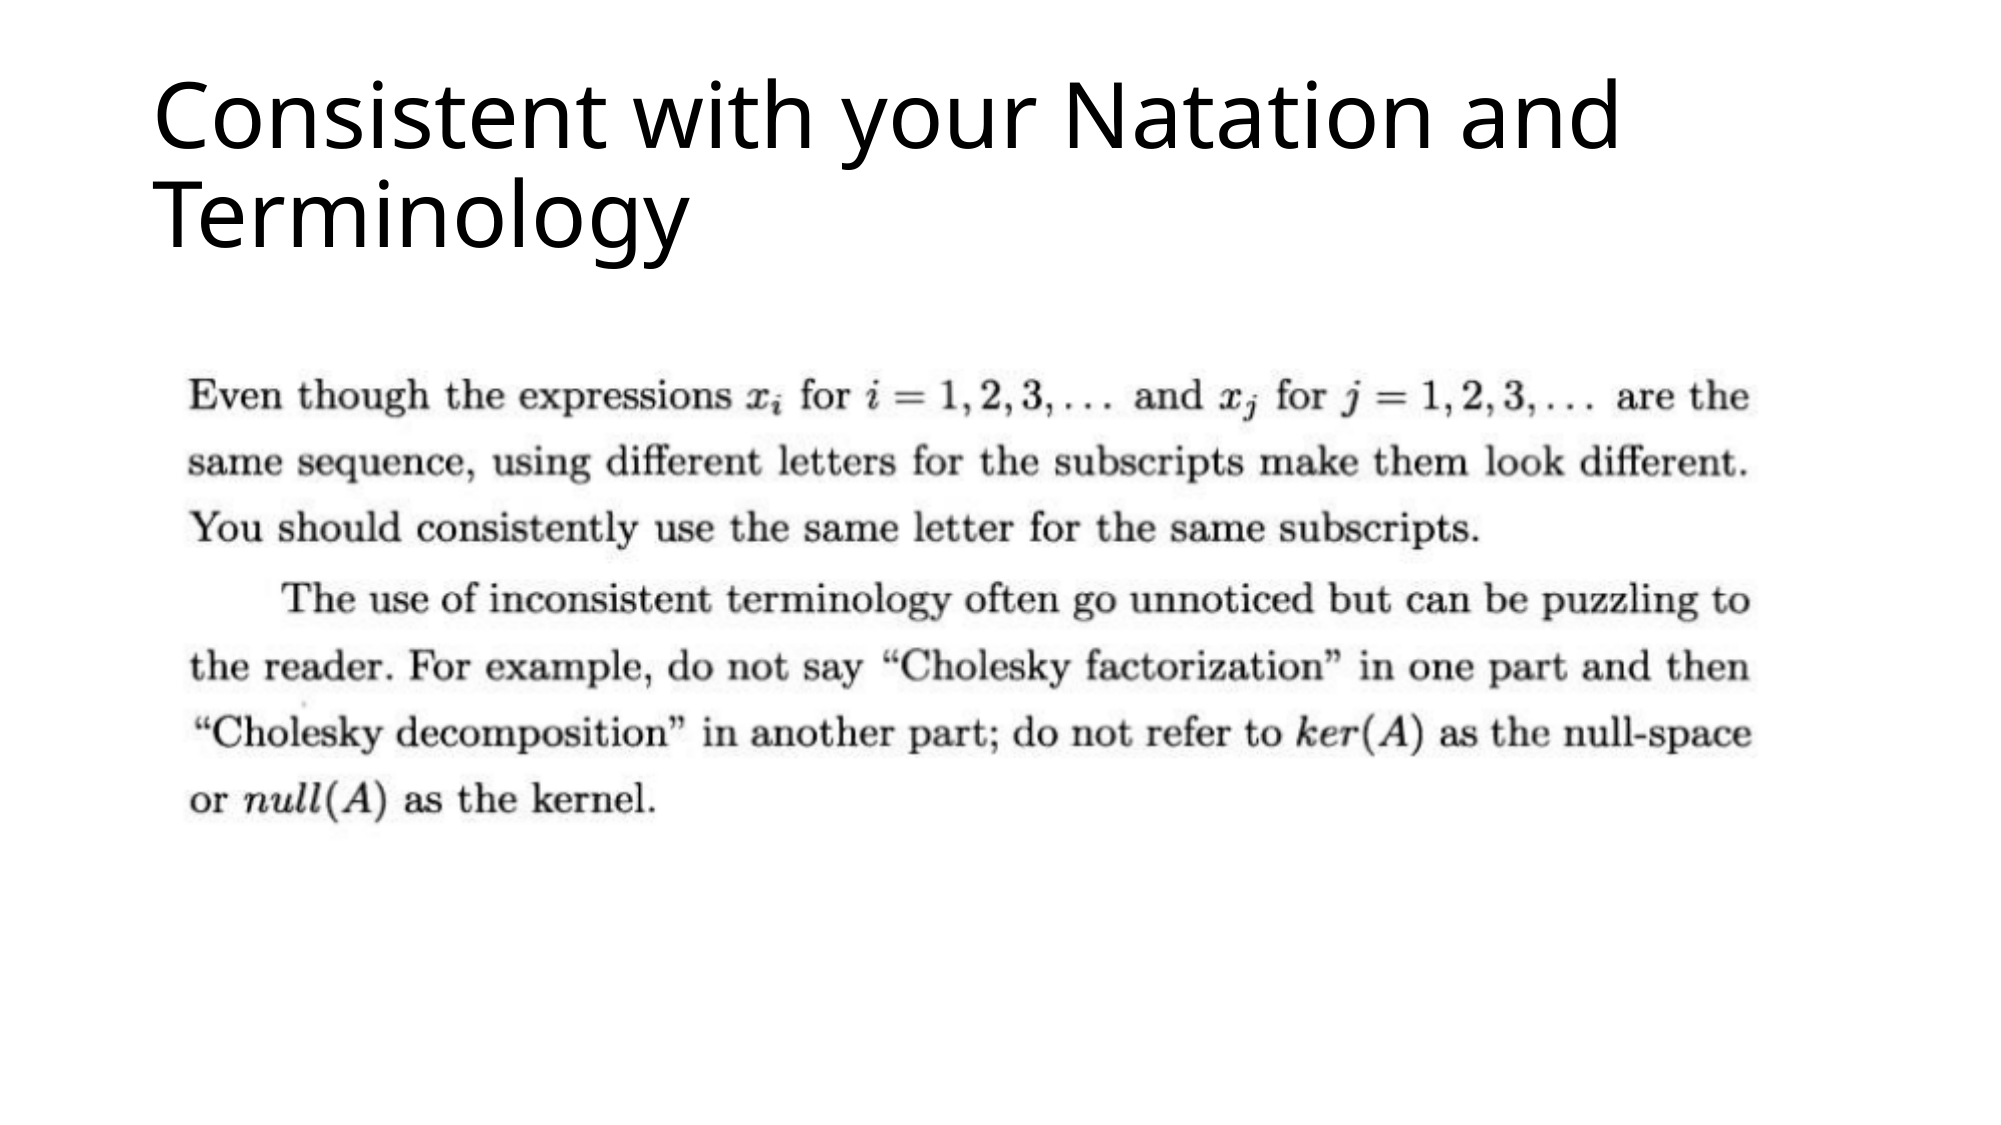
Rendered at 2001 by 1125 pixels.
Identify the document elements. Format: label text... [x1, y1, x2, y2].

picture [137, 359, 1799, 847]
title Consistent with your Natation and Terminology [137, 59, 1899, 278]
